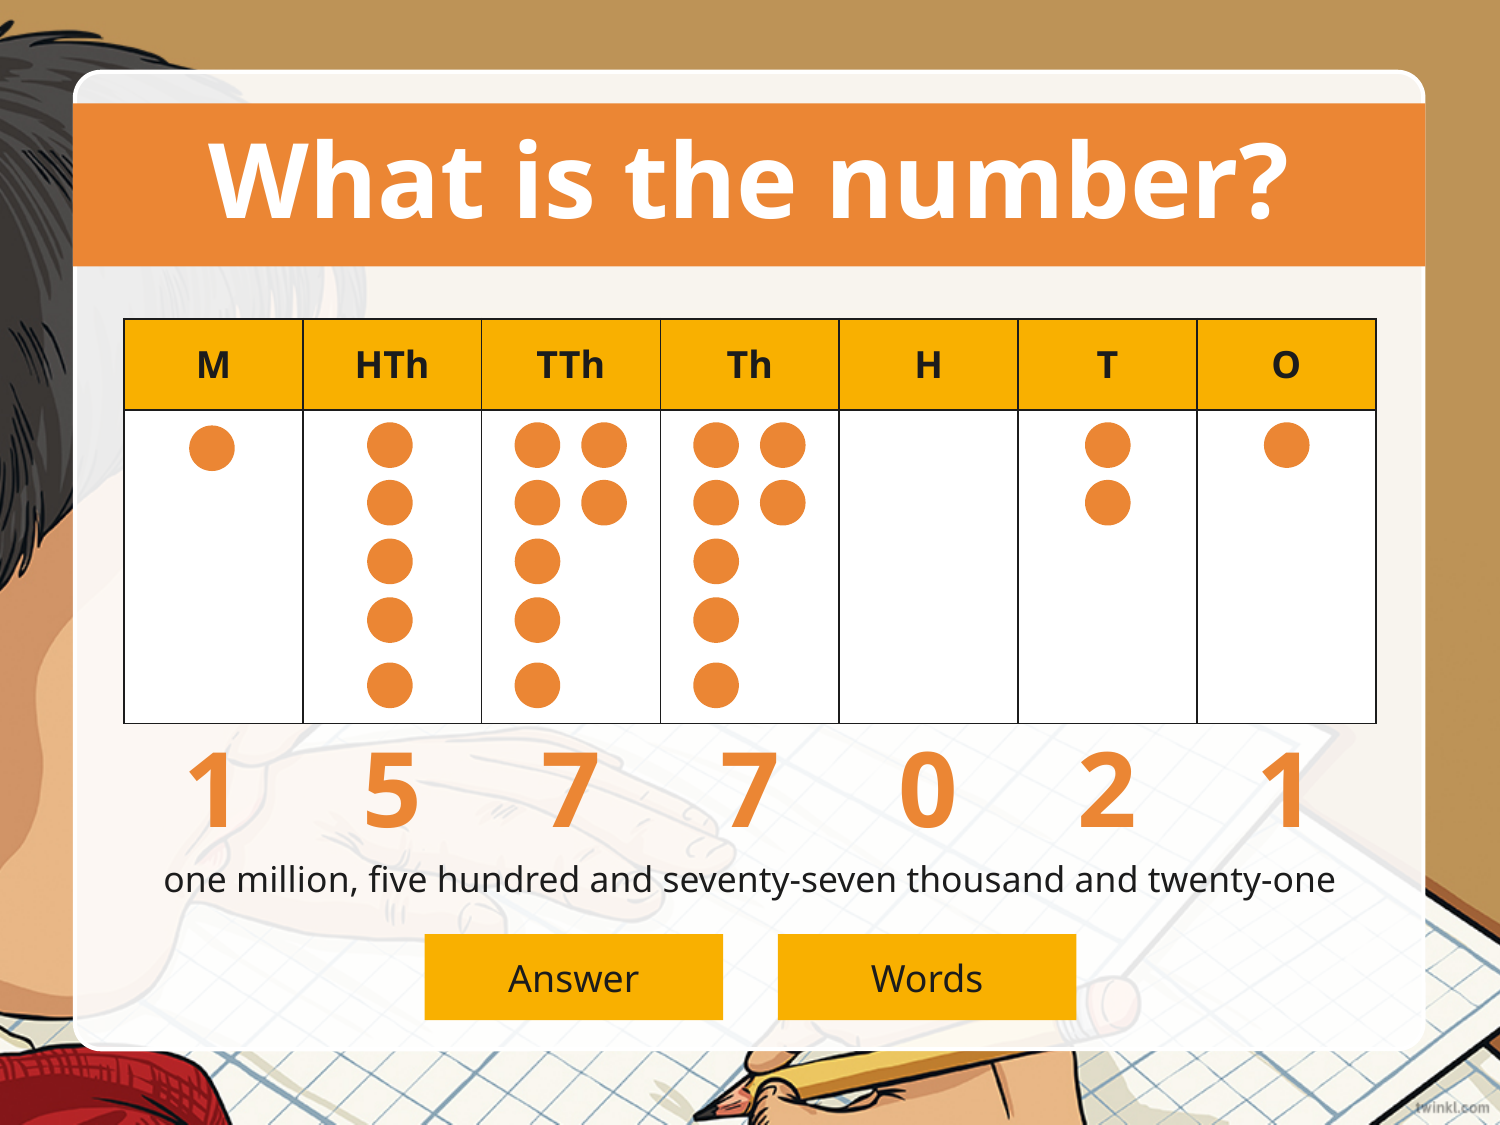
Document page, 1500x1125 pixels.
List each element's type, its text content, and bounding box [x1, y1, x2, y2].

text_box 2 [1018, 723, 1197, 837]
text_box Words [777, 933, 1077, 1021]
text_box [581, 422, 627, 526]
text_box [367, 422, 413, 709]
text_box 5 [302, 723, 481, 837]
title What is the number? [71, 101, 1427, 268]
table_header T [1019, 320, 1196, 409]
text_box 7 [660, 723, 840, 837]
text_box [1262, 421, 1311, 469]
table_cell [1019, 411, 1196, 723]
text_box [759, 422, 806, 526]
text_box 0 [840, 723, 1018, 837]
text_box Answer [424, 933, 724, 1021]
table_cell [304, 411, 481, 723]
table_cell [125, 411, 302, 723]
text_box 7 [481, 723, 660, 837]
table_header O [1198, 320, 1375, 409]
table_cell [1198, 411, 1375, 723]
table_header HTh [304, 320, 481, 409]
table_header Th [661, 320, 838, 409]
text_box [514, 422, 561, 709]
text_box [188, 424, 236, 473]
text_box 1 [1197, 723, 1376, 837]
text_box 1 [123, 723, 302, 837]
picture [0, 0, 1500, 1125]
table_header H [840, 320, 1017, 409]
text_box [1084, 422, 1131, 526]
text_box one million, five hundred and seventy-seven thousand and twenty-one [123, 857, 1376, 900]
table_cell [482, 411, 660, 723]
table_cell [661, 411, 838, 723]
table_cell [840, 411, 1017, 723]
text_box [693, 422, 739, 709]
table_header M [125, 320, 302, 409]
table_header TTh [482, 320, 660, 409]
